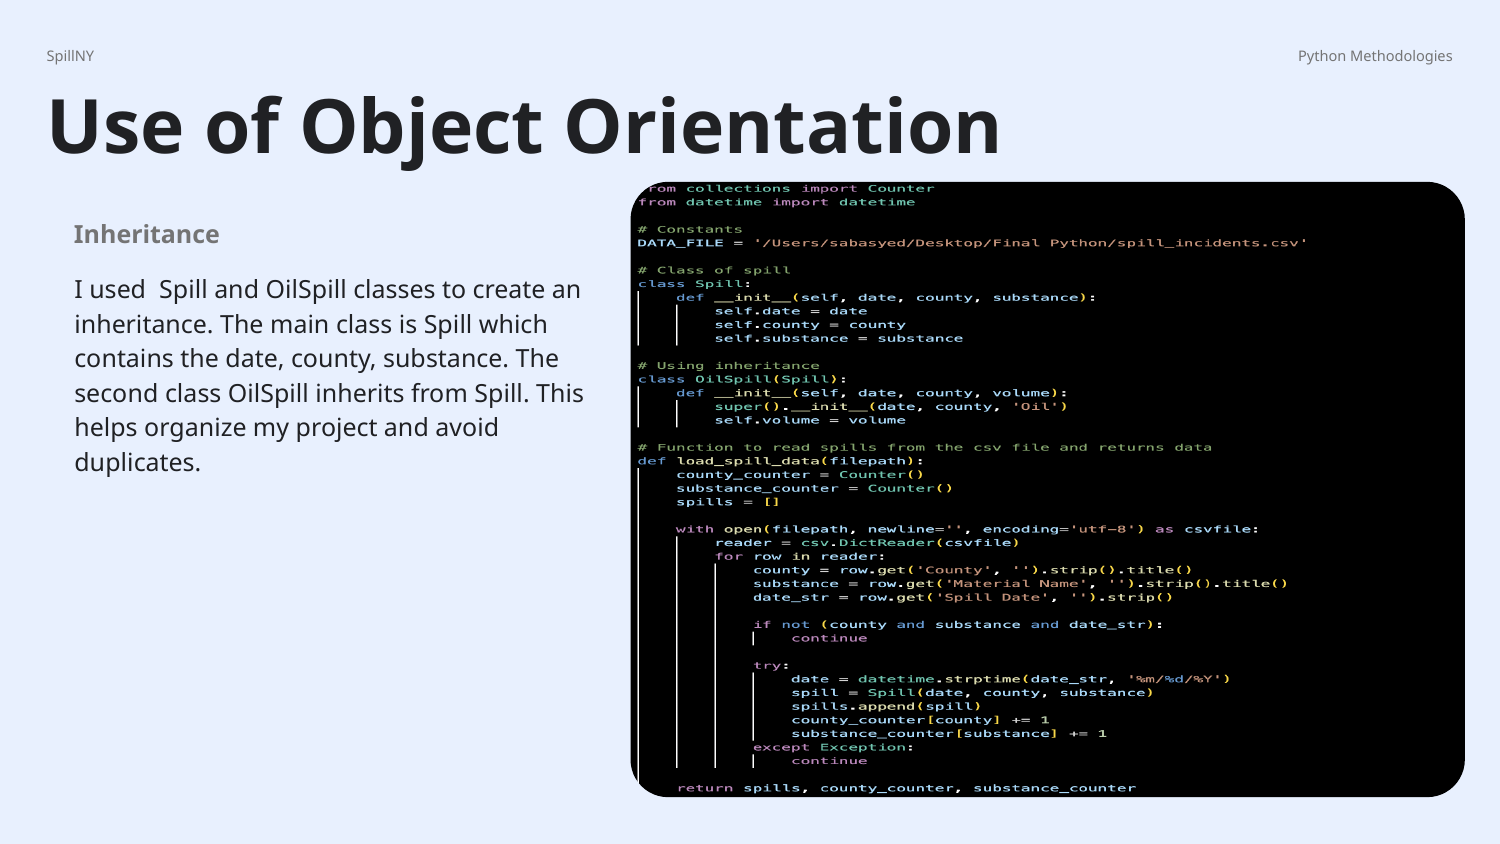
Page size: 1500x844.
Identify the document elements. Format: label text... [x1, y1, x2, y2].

subtitle SpillNY [46, 46, 370, 71]
subtitle Inheritance [58, 203, 514, 255]
list I used Spill and OilSpill classes to create an inheritance. The main class is Spill which contains the date, county, substance. The second class OilSpill inherits from Spill. This helps organize my project and avoid duplicates. [59, 254, 625, 481]
picture [630, 181, 1466, 798]
text_box Use of Object Orientation [46, 71, 1064, 170]
subtitle Python Methodologies [1130, 46, 1453, 79]
